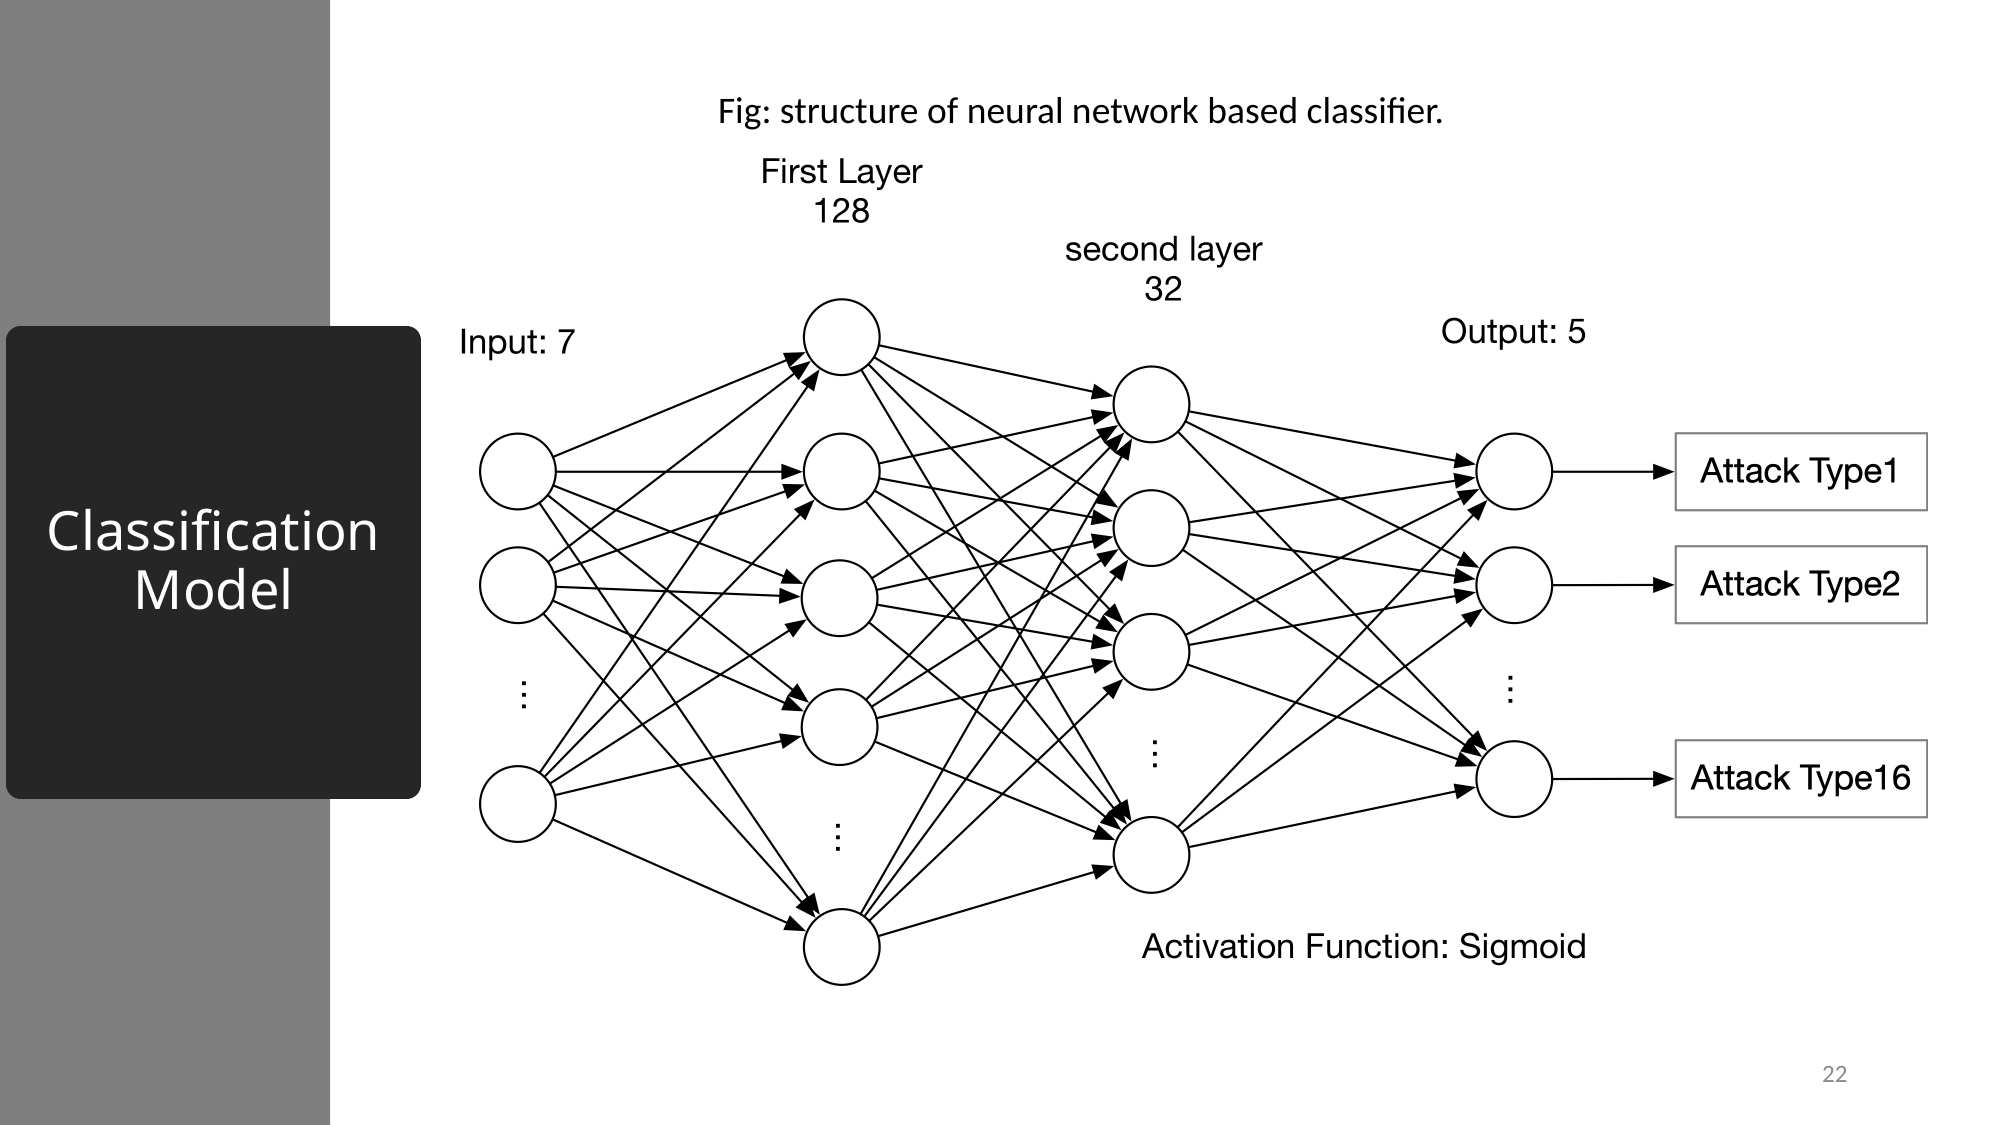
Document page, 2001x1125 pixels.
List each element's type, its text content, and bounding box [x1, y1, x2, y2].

text_box Classification Model [20, 340, 407, 785]
text_box [0, 0, 332, 1125]
text_box 22 [1412, 1042, 1863, 1103]
text_box Fig: structure of neural network based classifier. [703, 78, 1636, 137]
picture [446, 139, 1928, 986]
